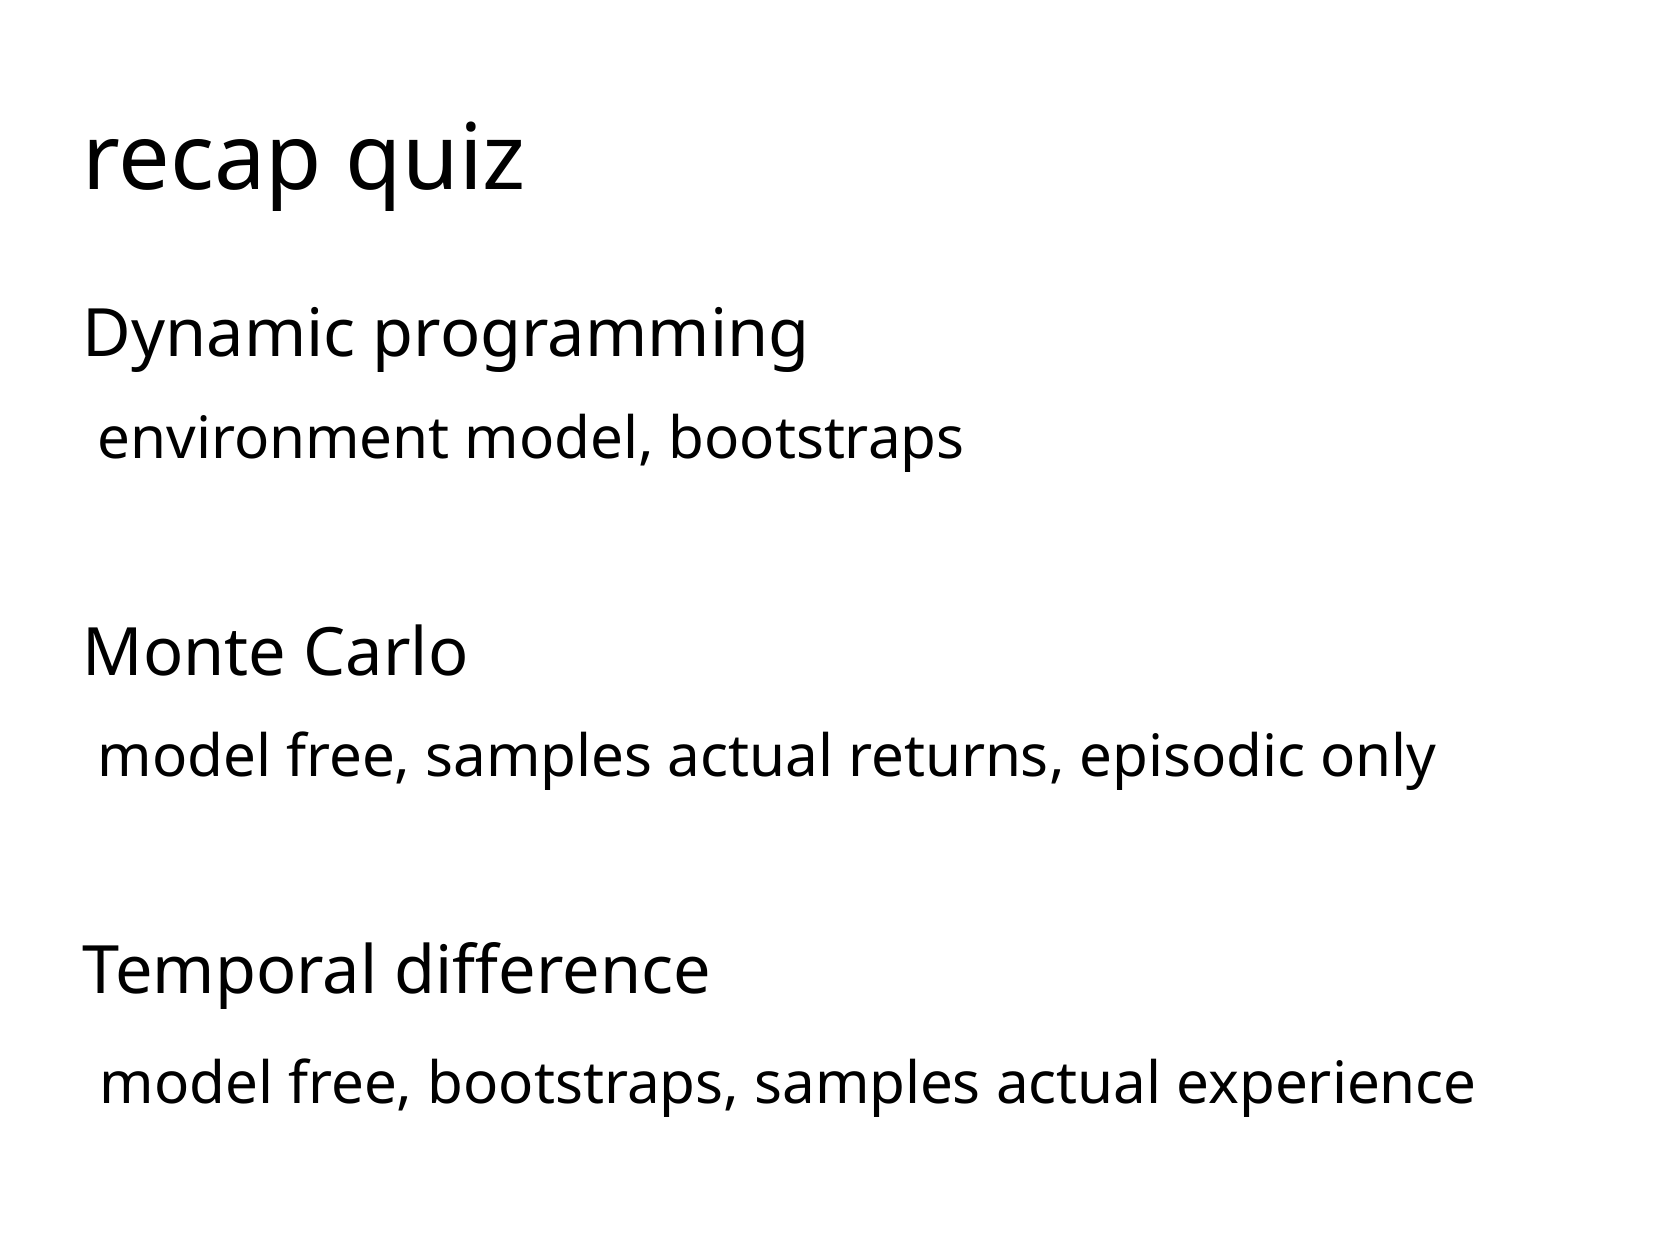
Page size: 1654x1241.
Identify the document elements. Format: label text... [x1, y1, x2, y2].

list Dynamic programming environment model, bootstraps Monte Carlo model free, samples actual returns, episodic only Temporal difference model free, bootstraps, samples actual experience [82, 290, 1571, 1010]
title recap quiz [82, 49, 1654, 257]
